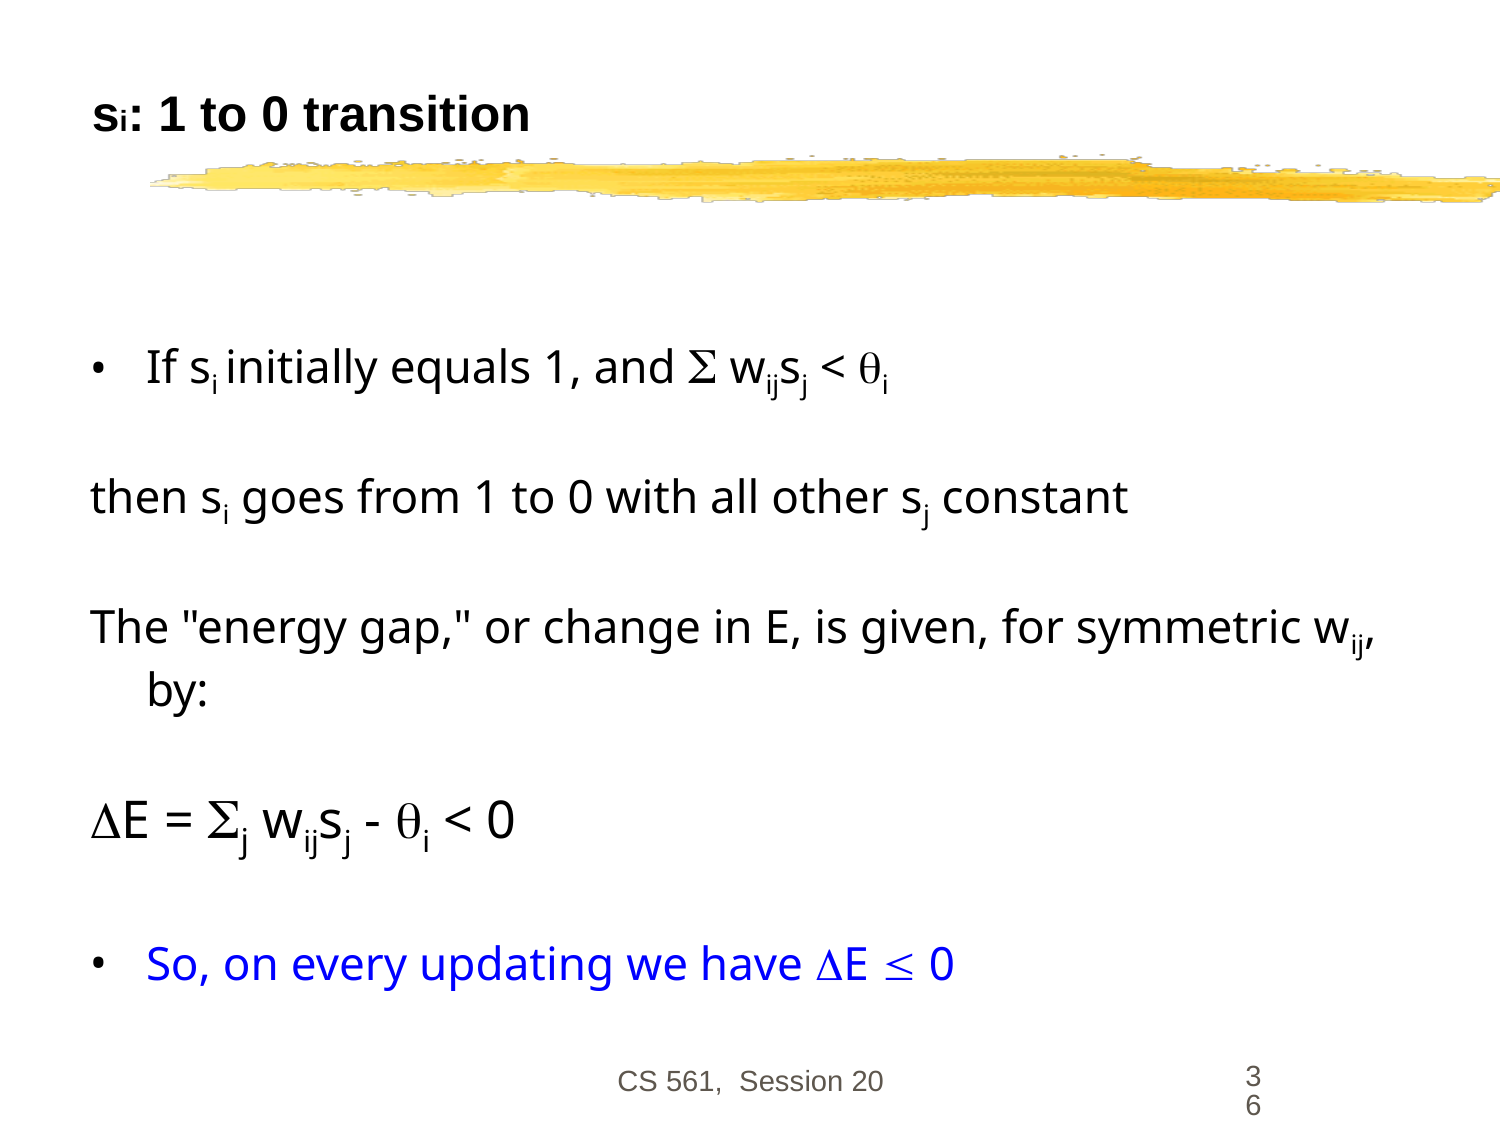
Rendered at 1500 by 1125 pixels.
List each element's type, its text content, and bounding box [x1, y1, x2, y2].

list If si initially equals 1, and Σ wijsj < θi then si goes from 1 to 0 with all other sj constant The "energy gap," or change in E, is given, for symmetric wij, by: ΔE = Σj wijsj - θi < 0 So, on every updating we have ΔE ≤ 0 [74, 211, 1418, 1125]
picture [149, 149, 1500, 213]
title si: 1 to 0 transition [76, 0, 1416, 151]
